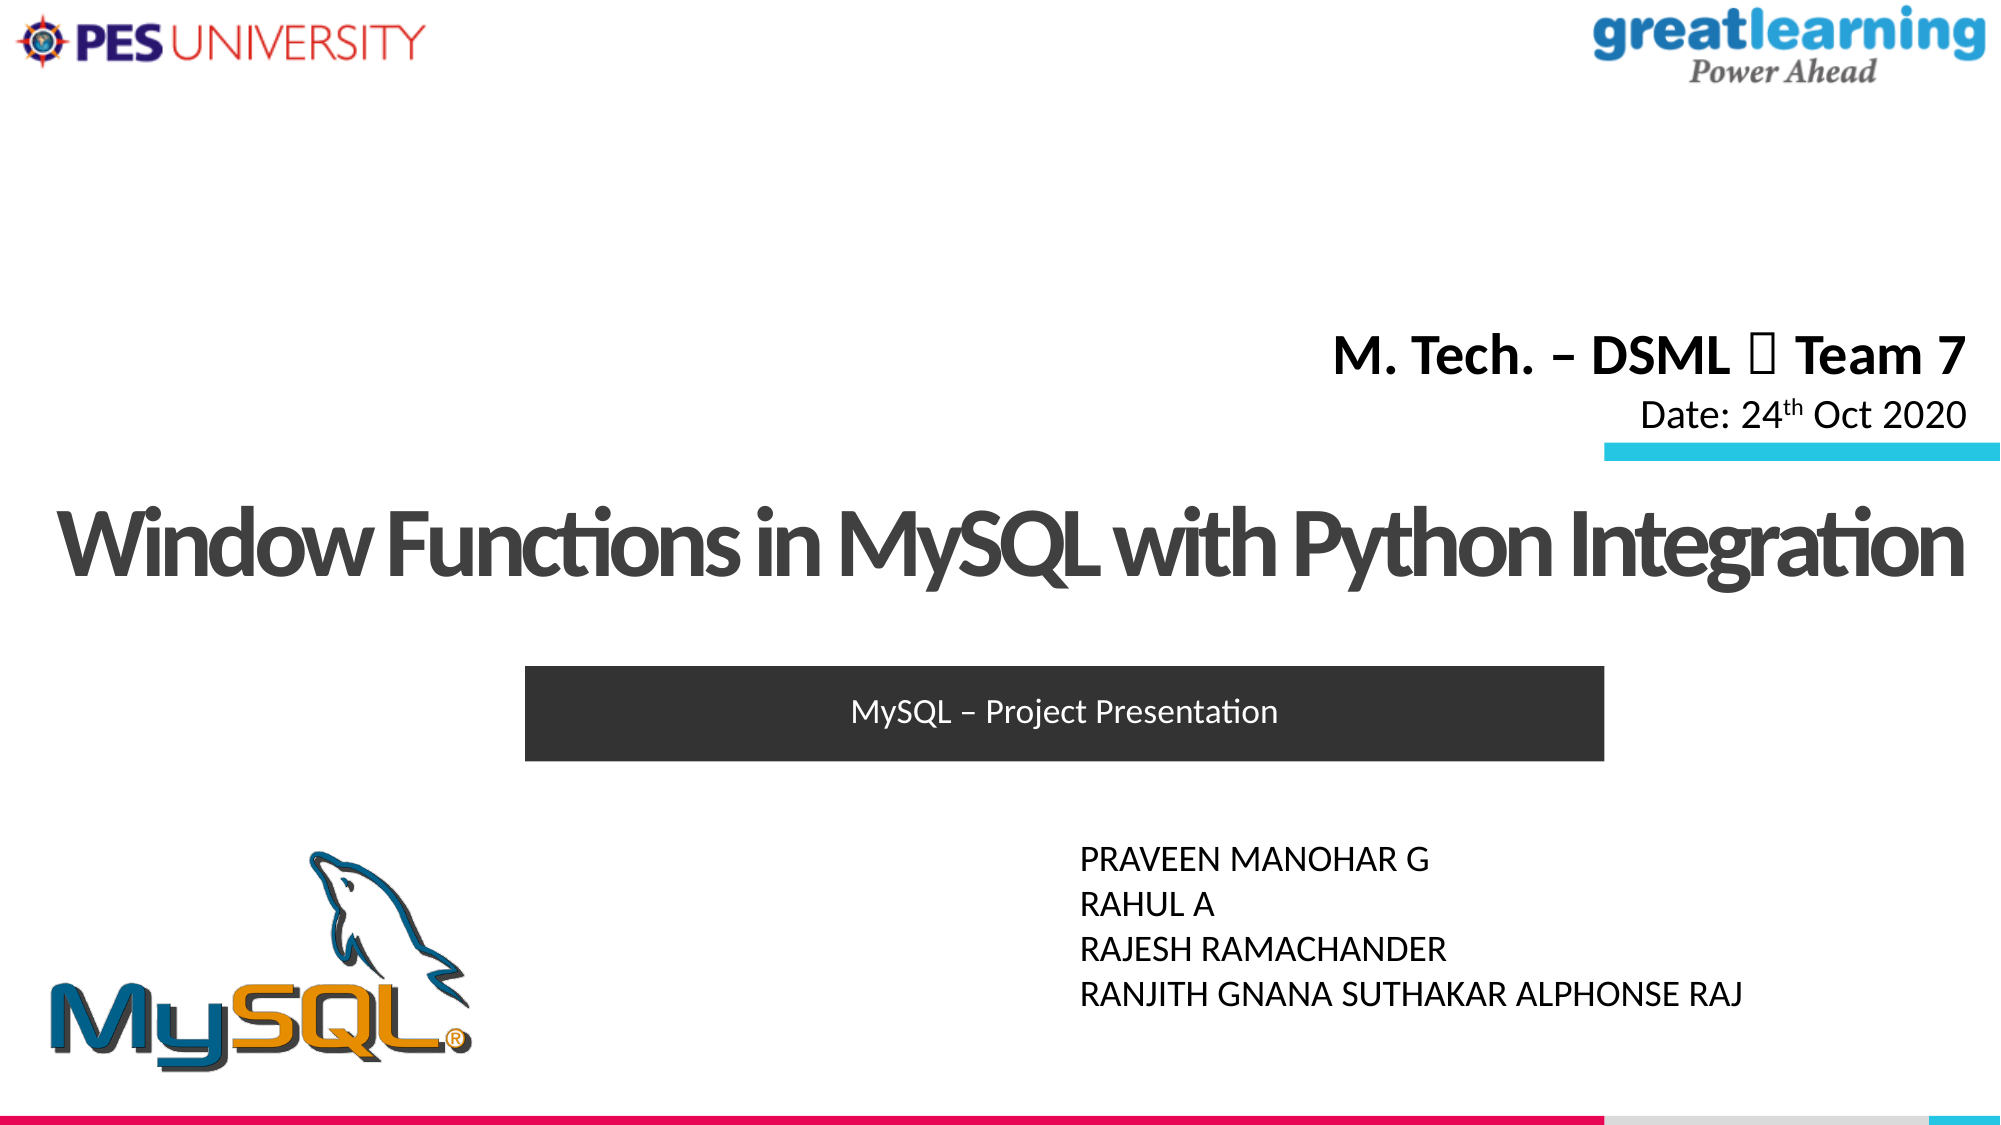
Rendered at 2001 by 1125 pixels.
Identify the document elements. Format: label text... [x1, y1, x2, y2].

picture [0, 0, 440, 85]
picture [1582, 0, 2000, 98]
text_box PRAVEEN MANOHAR G RAHUL A RAJESH RAMACHANDER RANJITH GNANA SUTHAKAR ALPHONSE RAJ [1072, 826, 1974, 1022]
picture [14, 845, 502, 1102]
list MySQL – Project Presentation [524, 665, 1605, 762]
text_box M. Tech. – DSML  Team 7 Date: 24th Oct 2020 [1184, 309, 1975, 444]
title Window Functions in MySQL with Python Integration [14, 460, 2000, 669]
